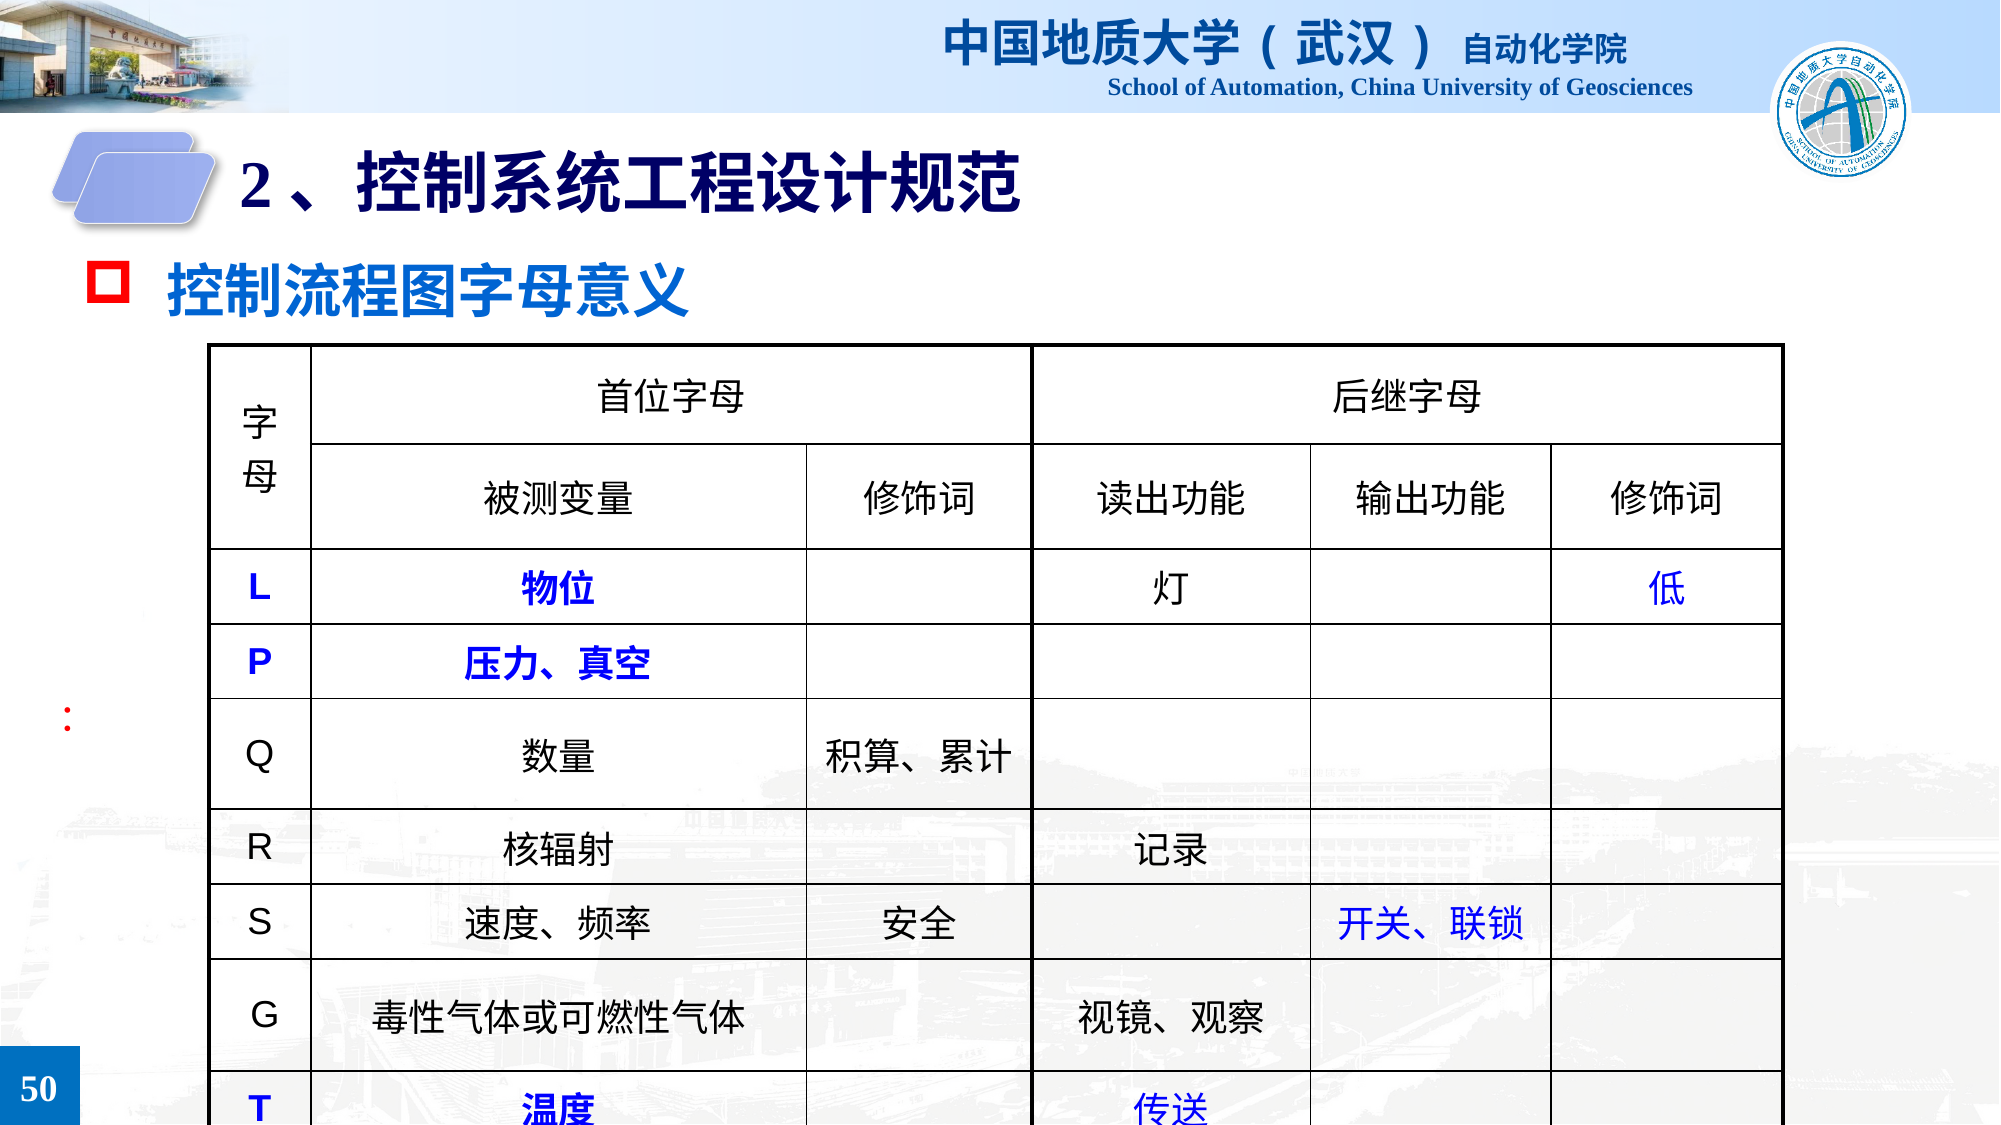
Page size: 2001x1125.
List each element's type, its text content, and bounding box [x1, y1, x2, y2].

text_box 2、控制系统工程设计规范 [224, 133, 1907, 228]
table_cell 开关、联锁 [1311, 885, 1550, 958]
table_cell 核辐射 [312, 810, 806, 883]
table_cell 输出功能 [1311, 445, 1550, 548]
table_cell 积算、累计 [807, 699, 1030, 808]
table_cell 低 [1552, 550, 1781, 623]
table_cell [807, 960, 1030, 1070]
table_cell 被测变量 [312, 445, 806, 548]
table_cell Q [211, 699, 310, 808]
table_cell 传送 [1034, 1072, 1310, 1125]
table_cell 灯 [1034, 550, 1310, 623]
table_cell 数量 [312, 699, 806, 808]
table_cell R [211, 810, 310, 883]
table_cell 安全 [807, 885, 1030, 958]
table_cell [1311, 1072, 1550, 1125]
picture [0, 0, 289, 113]
table_cell [1552, 1072, 1781, 1125]
text_box 控制流程图字母意义 [67, 247, 1068, 332]
table_cell 修饰词 [807, 445, 1030, 548]
table_cell 速度、频率 [312, 885, 806, 958]
table_cell [807, 1072, 1030, 1125]
table_cell 读出功能 [1034, 445, 1310, 548]
table_cell S [211, 885, 310, 958]
table_cell [1311, 699, 1550, 808]
table_cell [1552, 625, 1781, 698]
table_cell L [211, 550, 310, 623]
table_cell 记录 [1034, 810, 1310, 883]
table_cell [1311, 960, 1550, 1070]
table_header 字母 [211, 347, 310, 548]
table_cell [807, 550, 1030, 623]
table_header 首位字母 [312, 347, 1030, 443]
table_cell T [211, 1072, 310, 1125]
table_cell 压力、真空 [312, 625, 806, 698]
table_cell [1311, 810, 1550, 883]
table_cell [807, 810, 1030, 883]
table_cell 物位 [312, 550, 806, 623]
table_cell [807, 625, 1030, 698]
table_cell [1034, 885, 1310, 958]
table_cell [1034, 699, 1310, 808]
table_cell 温度 [312, 1072, 806, 1125]
table_cell 视镜、观察 [1034, 960, 1310, 1070]
table_cell 毒性气体或可燃性气体 [312, 960, 806, 1070]
table_cell P [211, 625, 310, 698]
text_box ： [43, 686, 207, 746]
table_cell [1552, 960, 1781, 1070]
table_cell [1552, 810, 1781, 883]
table_cell 修饰词 [1552, 445, 1781, 548]
table_cell [1311, 550, 1550, 623]
picture [1775, 45, 1907, 133]
table_header 后继字母 [1034, 347, 1781, 443]
table_cell [1311, 625, 1550, 698]
table_cell [1552, 885, 1781, 958]
table_cell G [211, 960, 310, 1070]
text_box 50 [0, 1047, 78, 1125]
table_cell [1034, 625, 1310, 698]
table_cell [1552, 699, 1781, 808]
